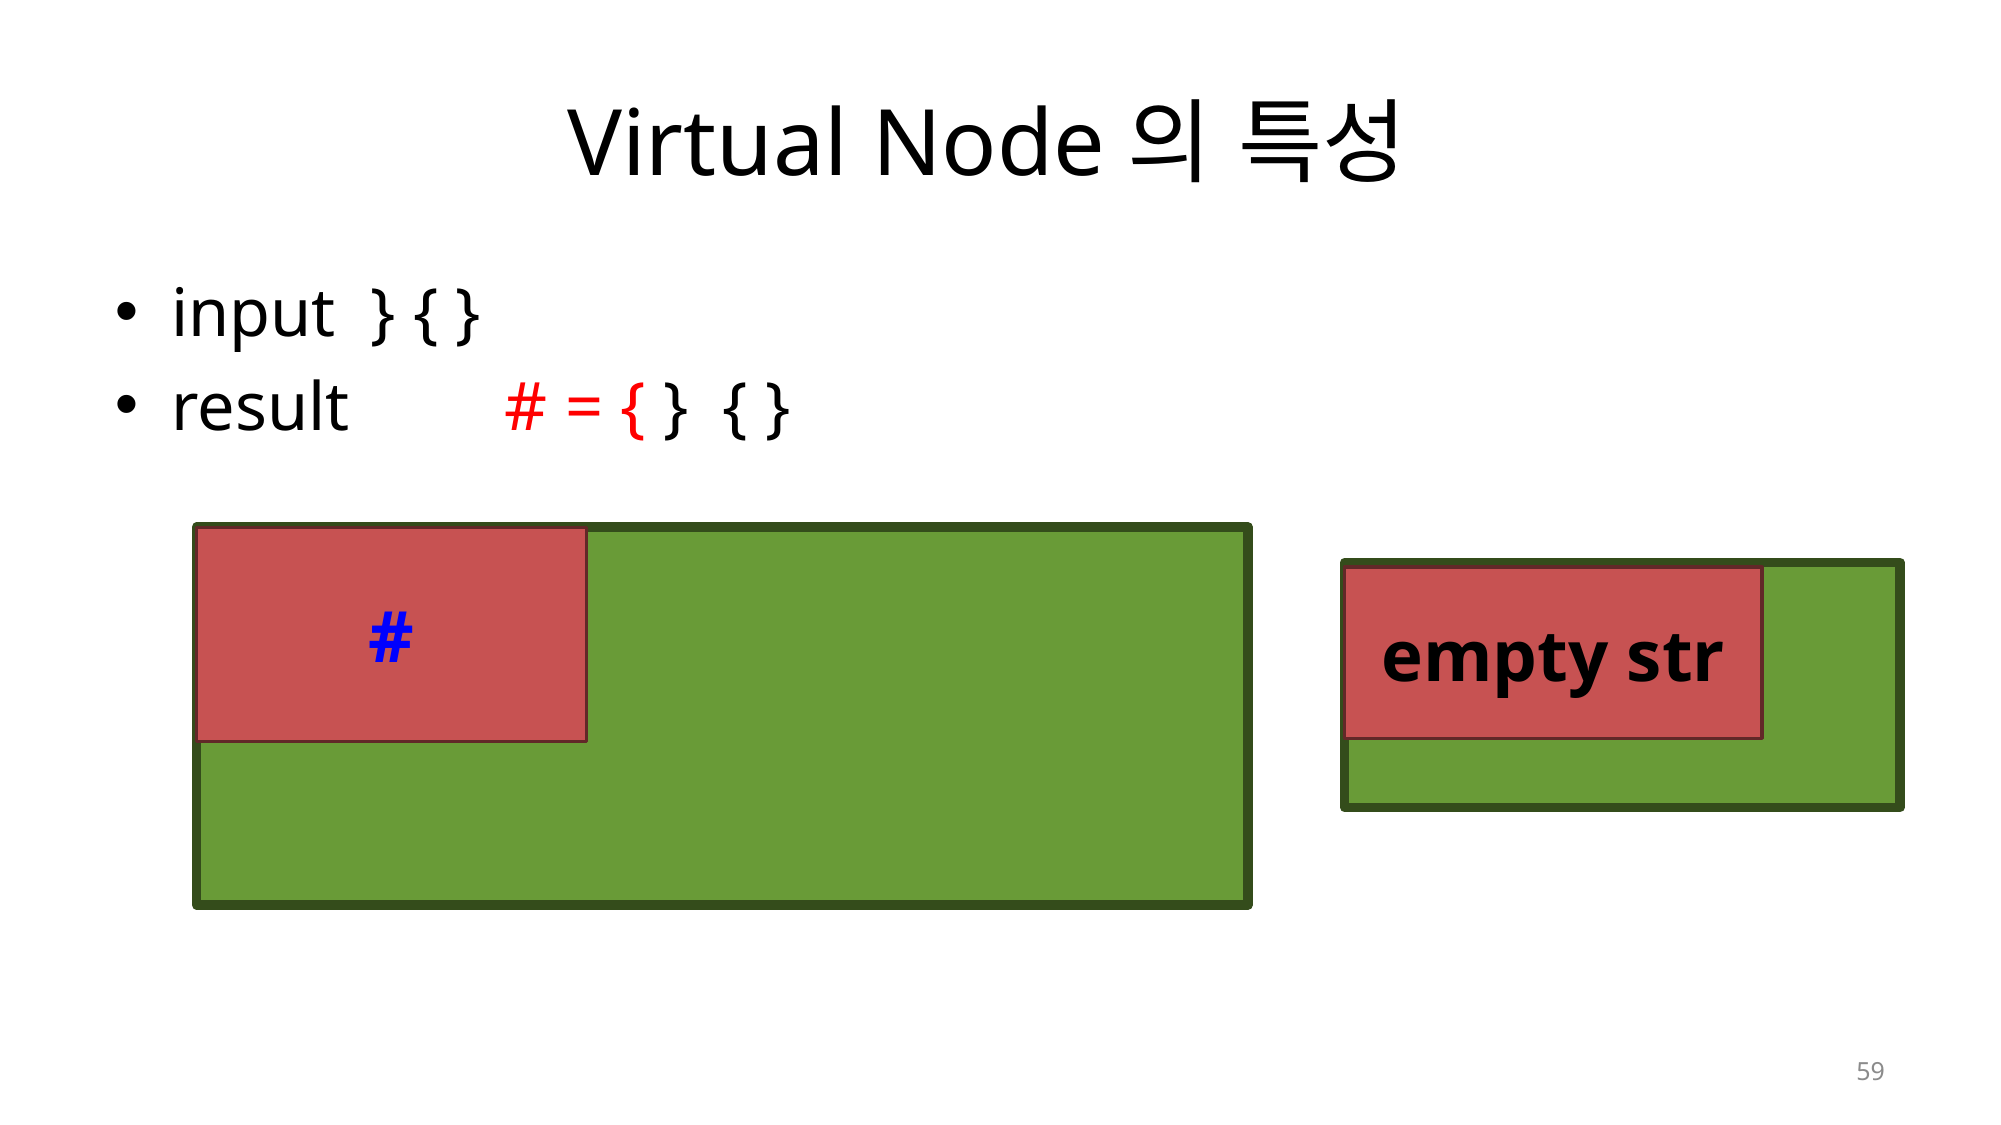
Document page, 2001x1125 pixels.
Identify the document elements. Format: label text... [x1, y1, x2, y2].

text_box empty str [1343, 565, 1764, 740]
slide_number 62 [1433, 1042, 1900, 1103]
list input } { } result # = { } { } [99, 262, 1900, 468]
text_box # [195, 526, 588, 743]
text_box [1343, 561, 1901, 809]
text_box [195, 526, 1250, 907]
title Virtual Node의 특성 [99, 45, 1900, 233]
